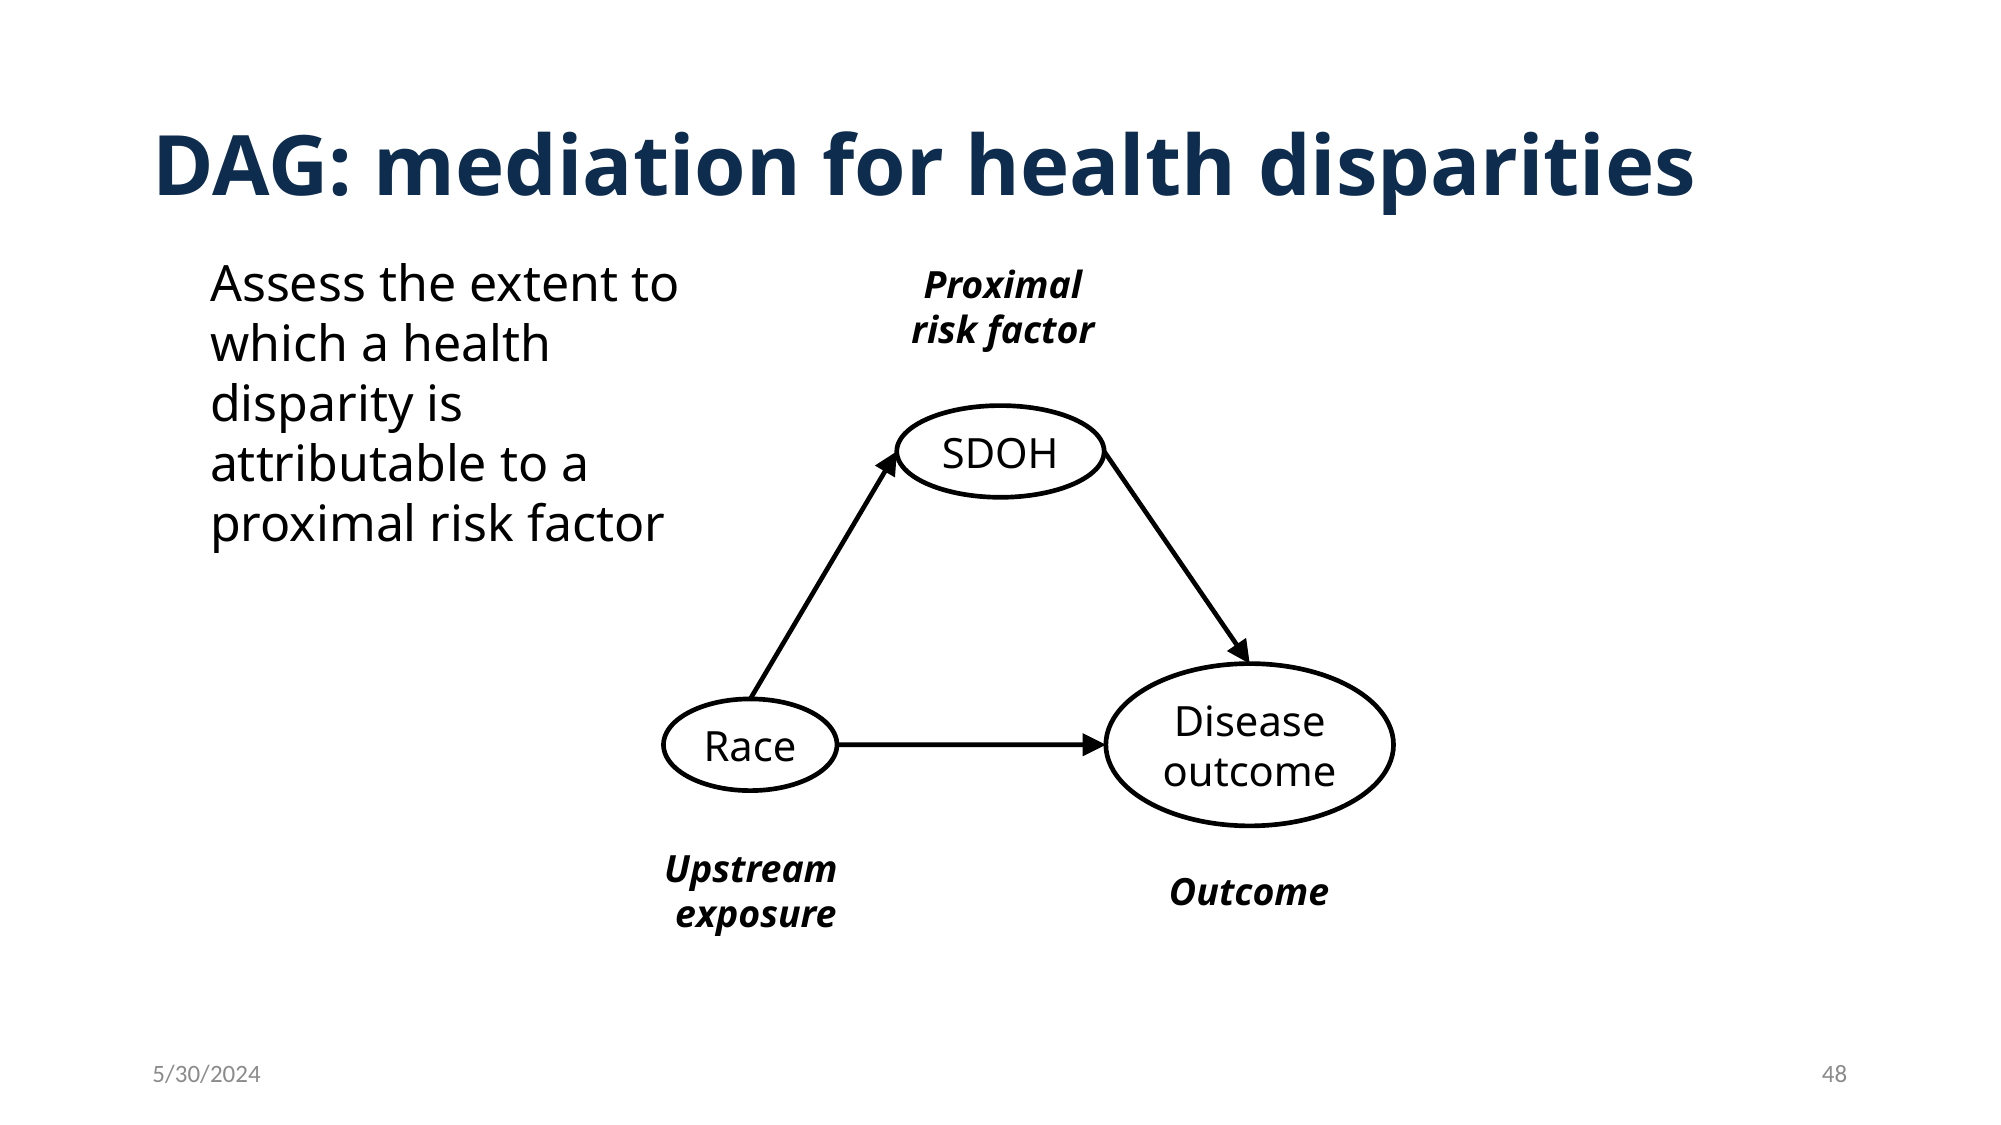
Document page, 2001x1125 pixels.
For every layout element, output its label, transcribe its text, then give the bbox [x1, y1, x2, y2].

slide_number 48 [1412, 1042, 1863, 1103]
text_box Proximal risk factor [896, 254, 1110, 359]
text_box Upstream exposure [649, 837, 863, 943]
title DAG: mediation for health disparities [137, 59, 1863, 278]
text_box Outcome [1154, 860, 1345, 921]
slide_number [137, 1042, 588, 1103]
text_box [660, 361, 1340, 835]
text_box Assess the extent to which a health disparity is attributable to a proximal risk factor [195, 244, 715, 560]
